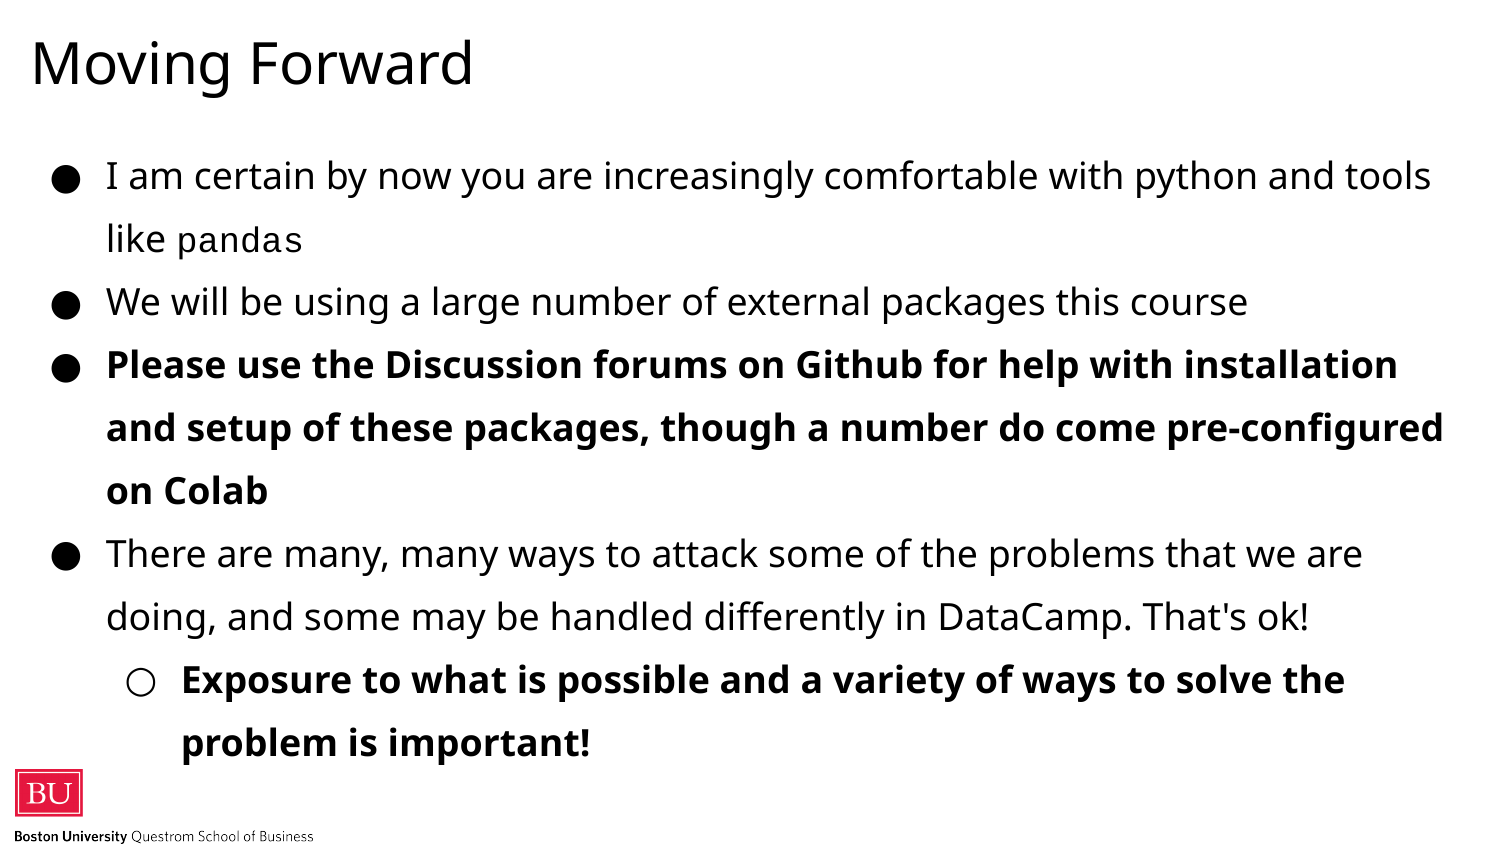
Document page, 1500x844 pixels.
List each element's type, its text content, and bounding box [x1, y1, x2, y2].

title Moving Forward [15, 10, 1480, 105]
picture [15, 769, 313, 844]
list I am certain by now you are increasingly comfortable with python and tools like pandas We will be using a large number of external packages this course Please use the Discussion forums on Github for help with installation and setup of these packages, though a number do come pre-configured on Colab There are many, many ways to attack some of the problems that we are doing, and some may be handled differently in DataCamp. That's ok! Exposure to what is possible and a variety of ways to solve the problem is important! [15, 119, 1480, 680]
